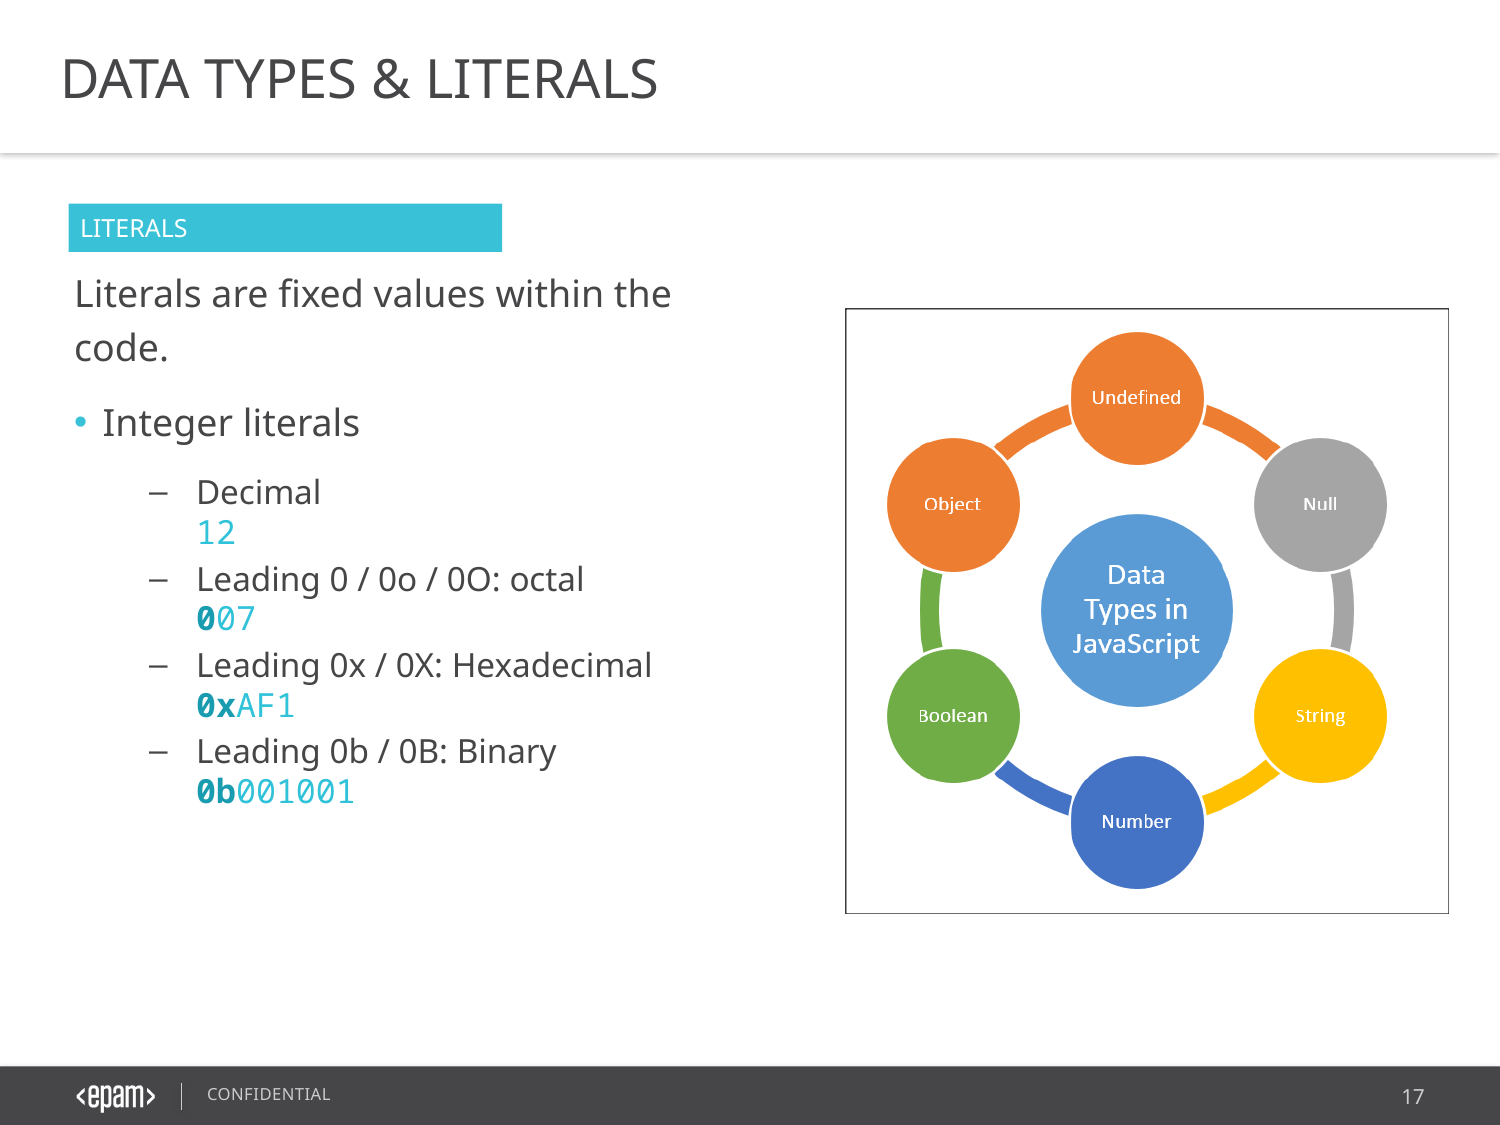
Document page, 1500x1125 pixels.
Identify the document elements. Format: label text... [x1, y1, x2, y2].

list DATA TYPES & LITERALS [0, 0, 1500, 153]
picture [845, 307, 1449, 915]
picture [76, 1085, 155, 1113]
list Literals are fixed values within the code. Integer literals Decimal 12 Leading 0 / 0o / 0O: octal 007 Leading 0x / 0X: Hexadecimal 0xAF1 Leading 0b / 0B: Binary 0b001001 [59, 253, 772, 1004]
text_box LITERALS [68, 203, 503, 252]
